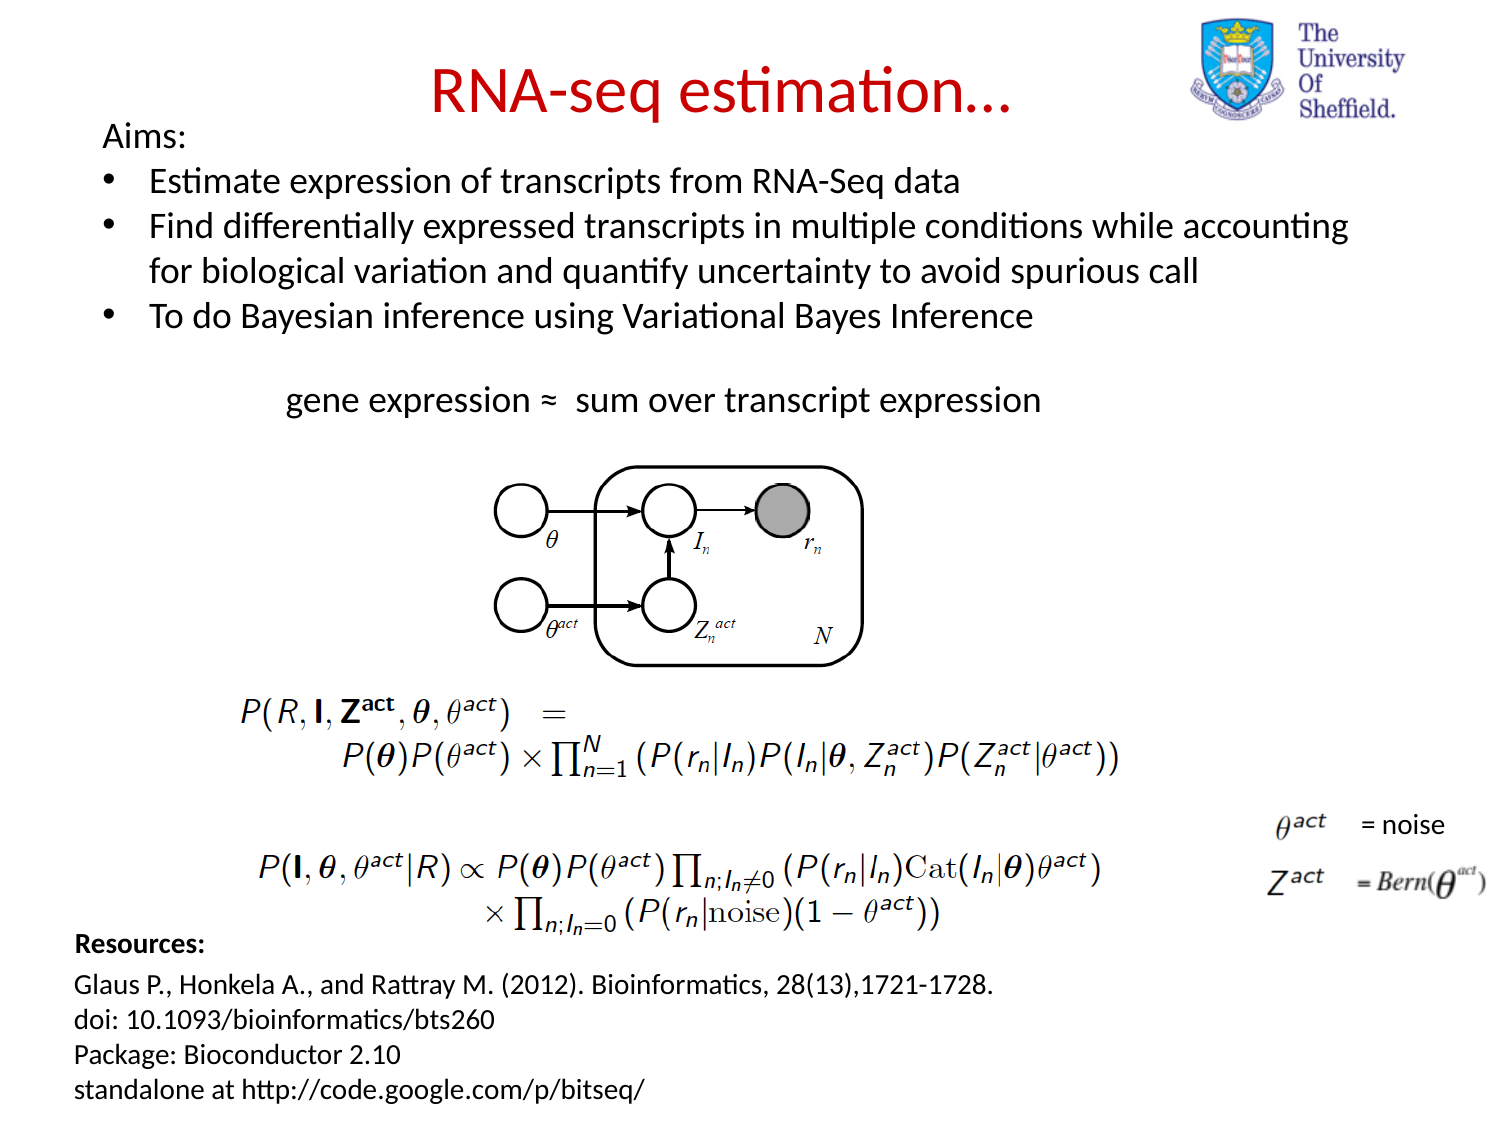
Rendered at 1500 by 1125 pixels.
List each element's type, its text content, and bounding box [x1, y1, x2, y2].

picture [1273, 804, 1328, 849]
picture [208, 442, 1125, 954]
text_box RNA-seq estimation… [129, 38, 1313, 103]
text_box Resources: [60, 916, 221, 967]
picture [1168, 0, 1500, 143]
text_box Glaus P., Honkela A., and Rattray M. (2012). Bioinformatics, 28(13),1721-1728. doi: 10.1093/bioinformatics/bts260 Package: Bioconductor 2.10 standalone at http://code.google.com/p/bitseq/ [59, 958, 1395, 1113]
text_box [1354, 857, 1487, 903]
text_box Aims: Estimate expression of transcripts from RNA-Seq data Find differentially expressed transcripts in multiple conditions while accounting for biological variation and quantify uncertainty to avoid spurious call To do Bayesian inference using Variational Bayes Inference [87, 103, 1415, 389]
text_box = noise [1346, 798, 1461, 848]
picture [1266, 859, 1328, 902]
text_box gene expression ≈ sum over transcript expression [270, 367, 1159, 428]
